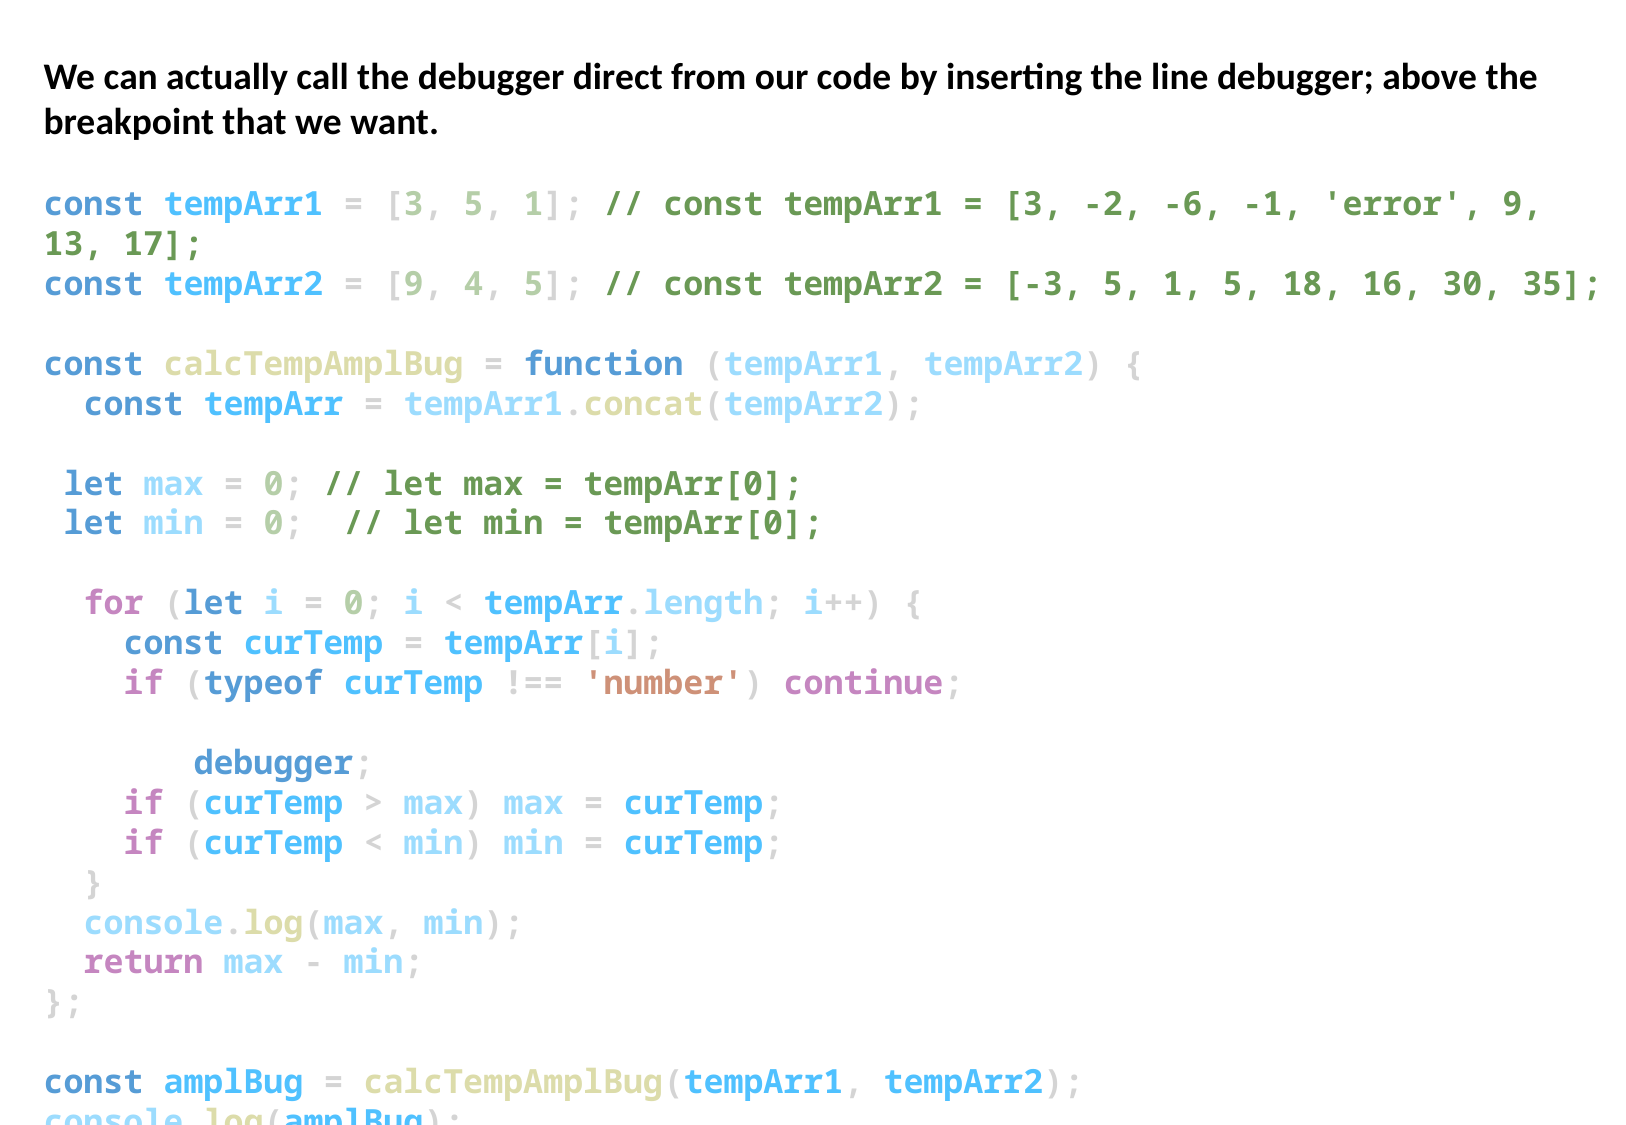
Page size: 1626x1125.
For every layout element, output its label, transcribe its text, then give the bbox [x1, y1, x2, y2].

text_box We can actually call the debugger direct from our code by inserting the line debugger; above the breakpoint that we want. const tempArr1 = [3, 5, 1]; // const tempArr1 = [3, -2, -6, -1, 'error', 9, 13, 17]; const tempArr2 = [9, 4, 5]; // const tempArr2 = [-3, 5, 1, 5, 18, 16, 30, 35]; const calcTempAmplBug = function (tempArr1, tempArr2) { const tempArr = tempArr1.concat(tempArr2); let max = 0; // let max = tempArr[0]; let min = 0; // let min = tempArr[0]; for (let i = 0; i < tempArr.length; i++) { const curTemp = tempArr[i]; if (typeof curTemp !== 'number') continue; debugger; if (curTemp > max) max = curTemp; if (curTemp < min) min = curTemp; } console.log(max, min); return max - min; }; const amplBug = calcTempAmplBug(tempArr1, tempArr2); console.log(amplBug); [28, 44, 1625, 1125]
